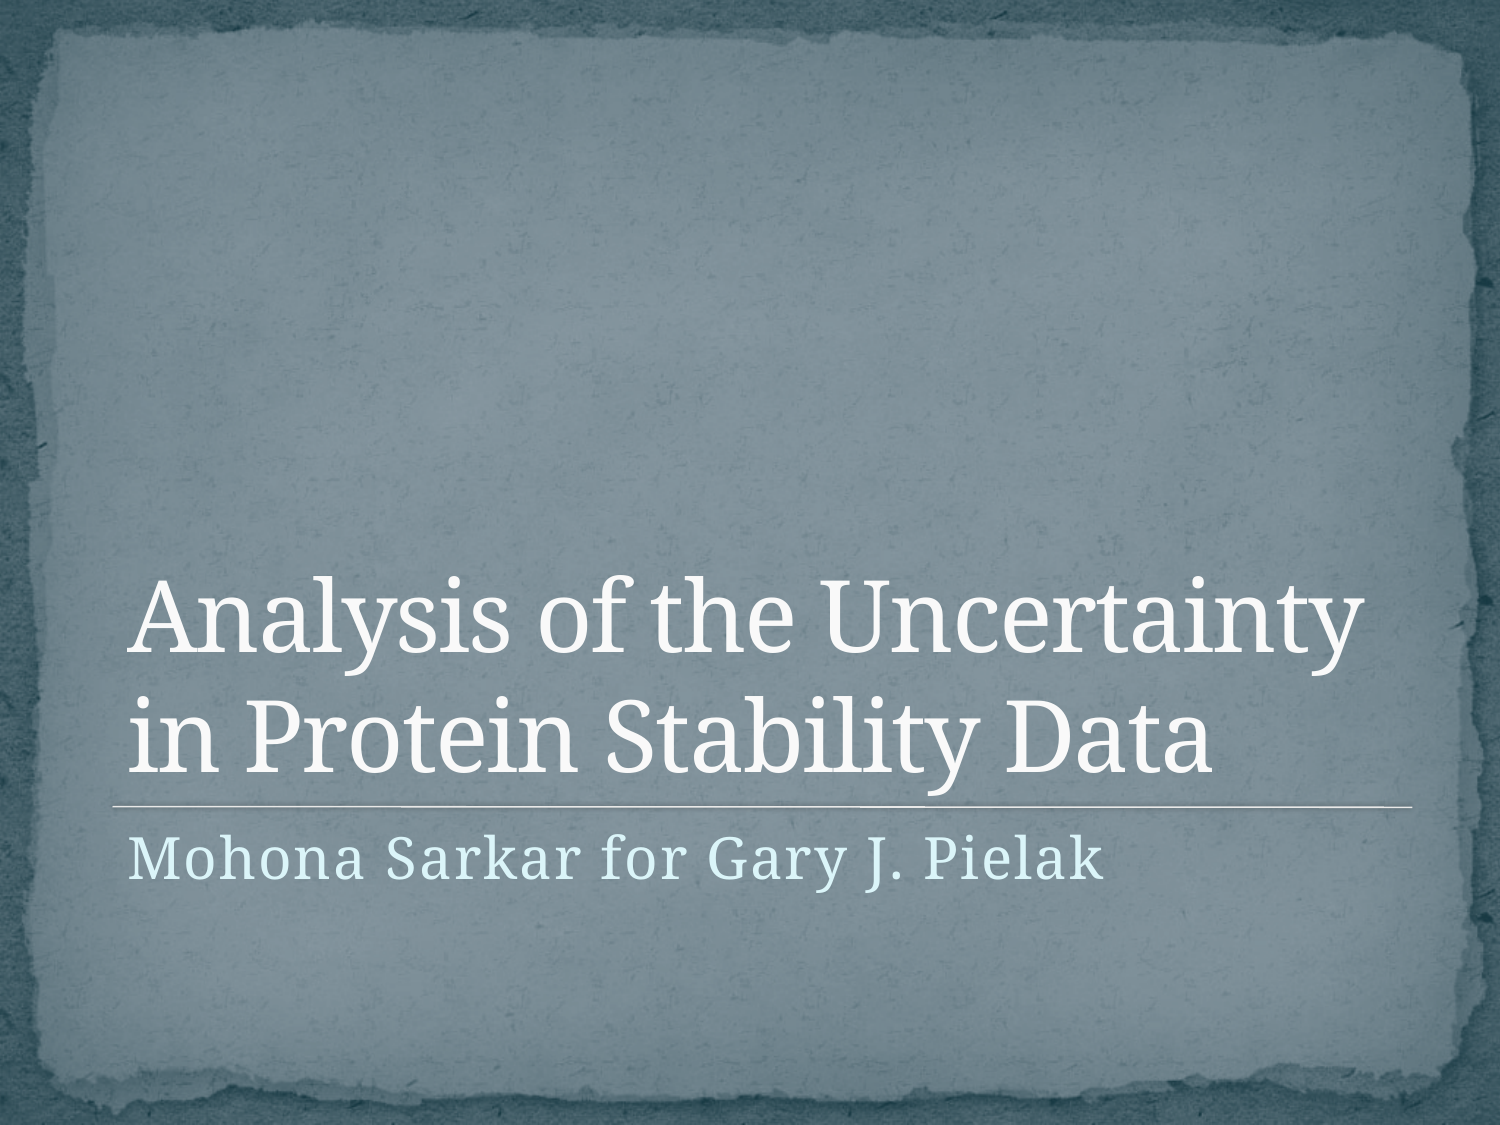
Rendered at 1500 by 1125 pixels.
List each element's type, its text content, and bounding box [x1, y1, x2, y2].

title Analysis of the Uncertainty in Protein Stability Data [112, 574, 1413, 800]
list Mohona Sarkar for Gary J. Pielak [112, 813, 1413, 975]
